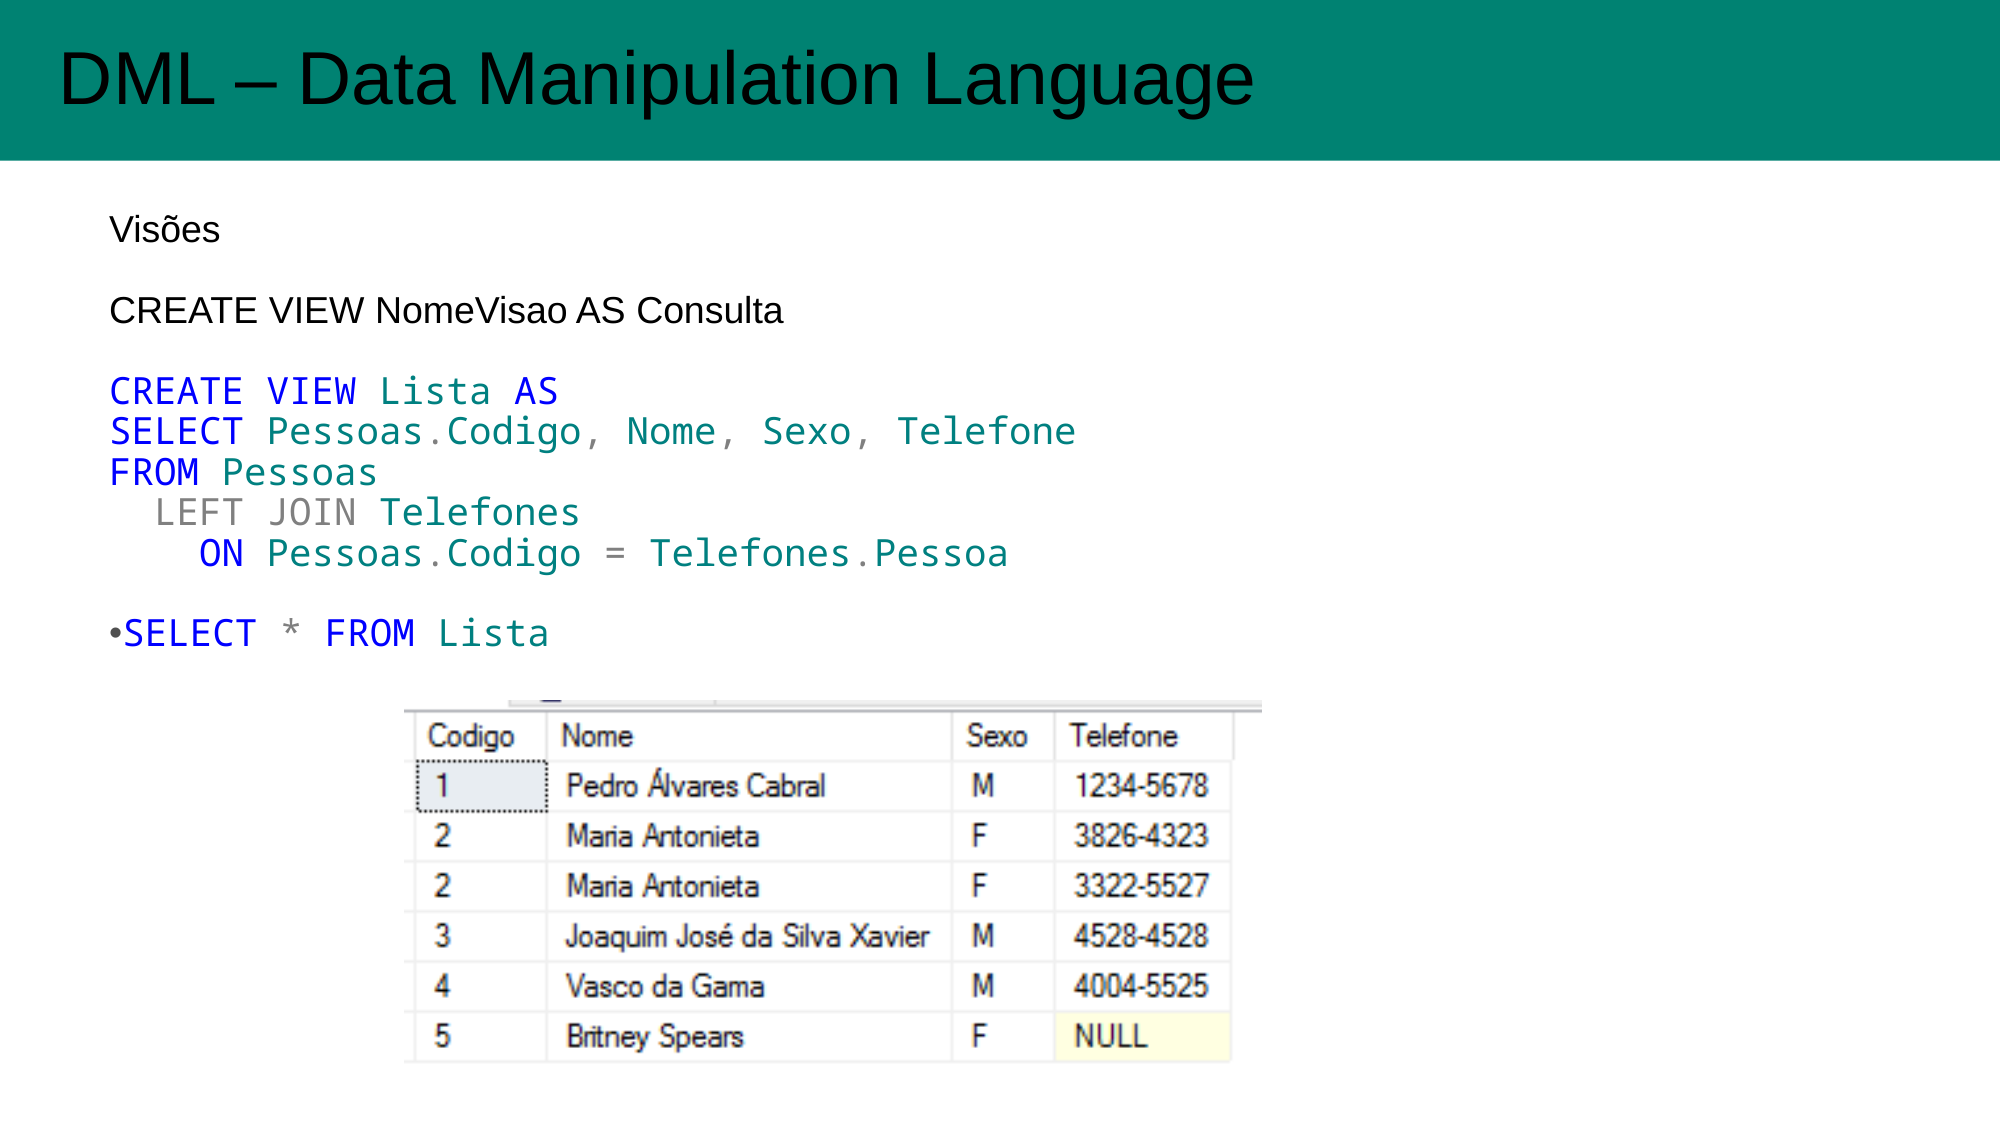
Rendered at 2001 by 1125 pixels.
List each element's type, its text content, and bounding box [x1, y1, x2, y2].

text_box DML – Data Manipulation Language [0, 0, 2000, 161]
picture [404, 699, 1263, 1077]
list Visões CREATE VIEW NomeVisao AS Consulta CREATE VIEW Lista AS SELECT Pessoas.Codigo, Nome, Sexo, Telefone FROM Pessoas LEFT JOIN Telefones ON Pessoas.Codigo = Telefones.Pessoa SELECT * FROM Lista [44, 195, 1956, 533]
